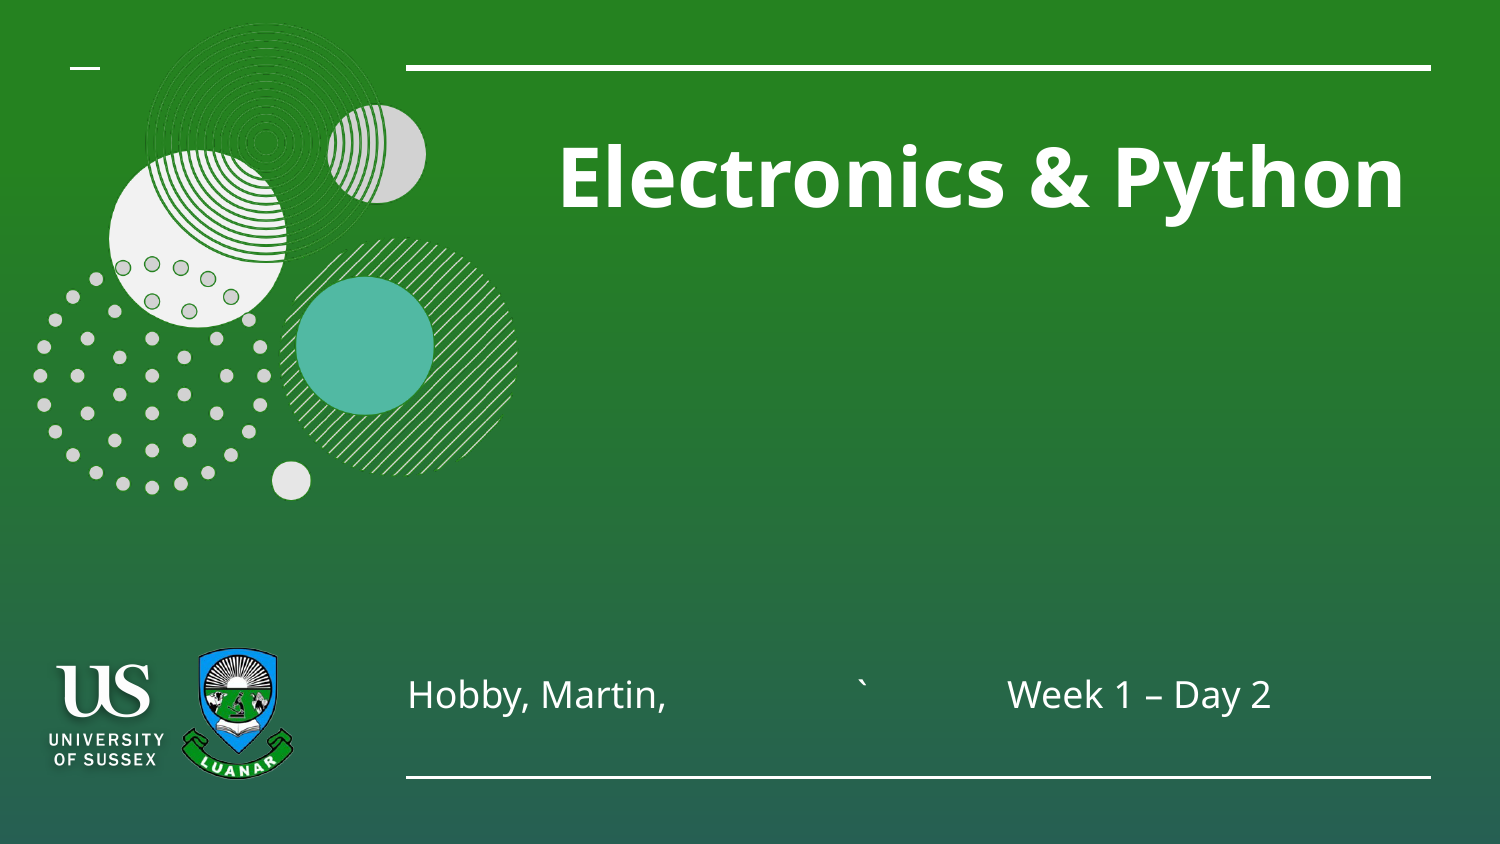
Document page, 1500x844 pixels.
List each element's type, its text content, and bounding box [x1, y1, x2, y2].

picture [38, 638, 307, 793]
subtitle Hobby, Martin, ` Week 1 – Day 2 [392, 641, 1431, 735]
picture [0, 0, 593, 581]
title Electronics & Python [541, 103, 1428, 357]
